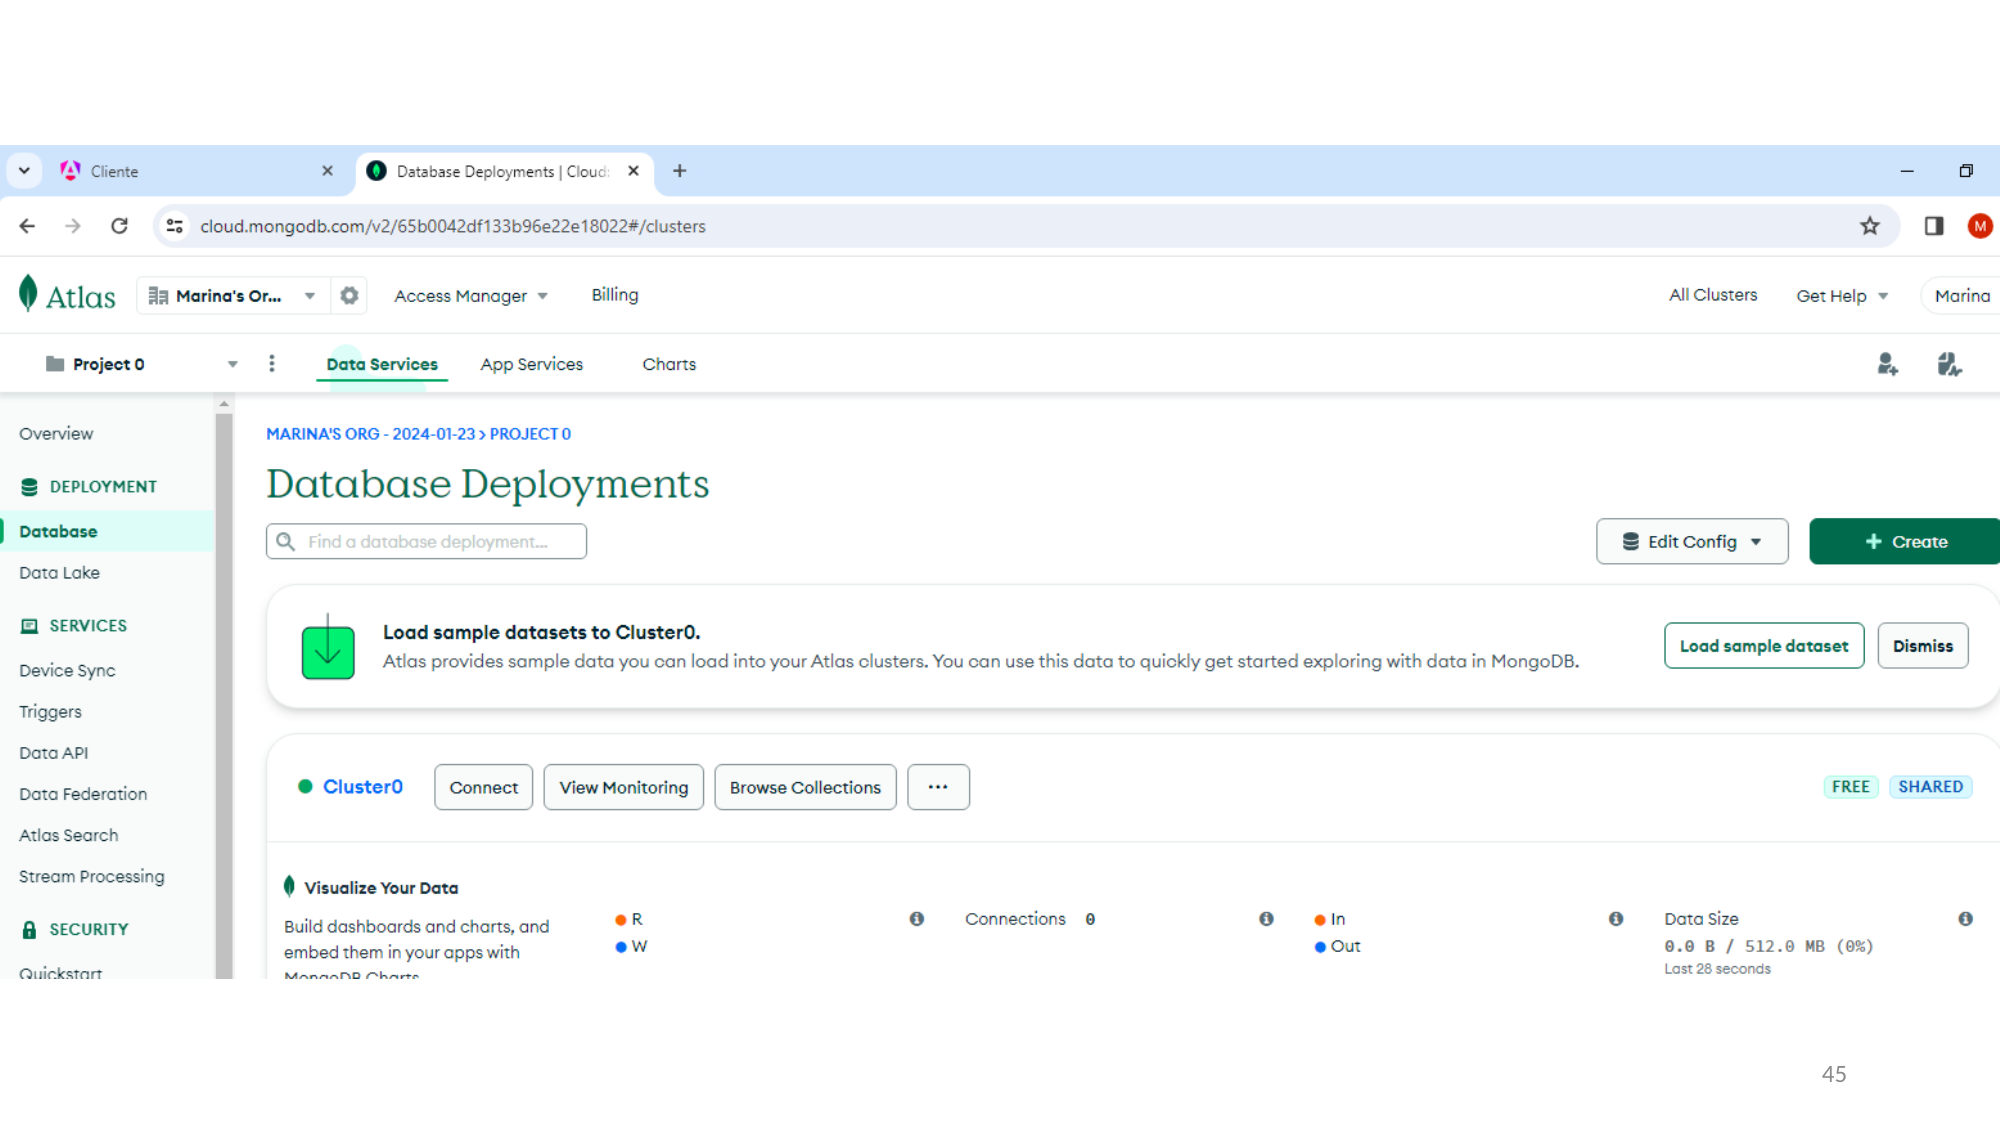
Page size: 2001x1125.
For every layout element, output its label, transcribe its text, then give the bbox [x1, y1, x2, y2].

picture [0, 145, 2000, 979]
slide_number 45 [1412, 1042, 1863, 1103]
